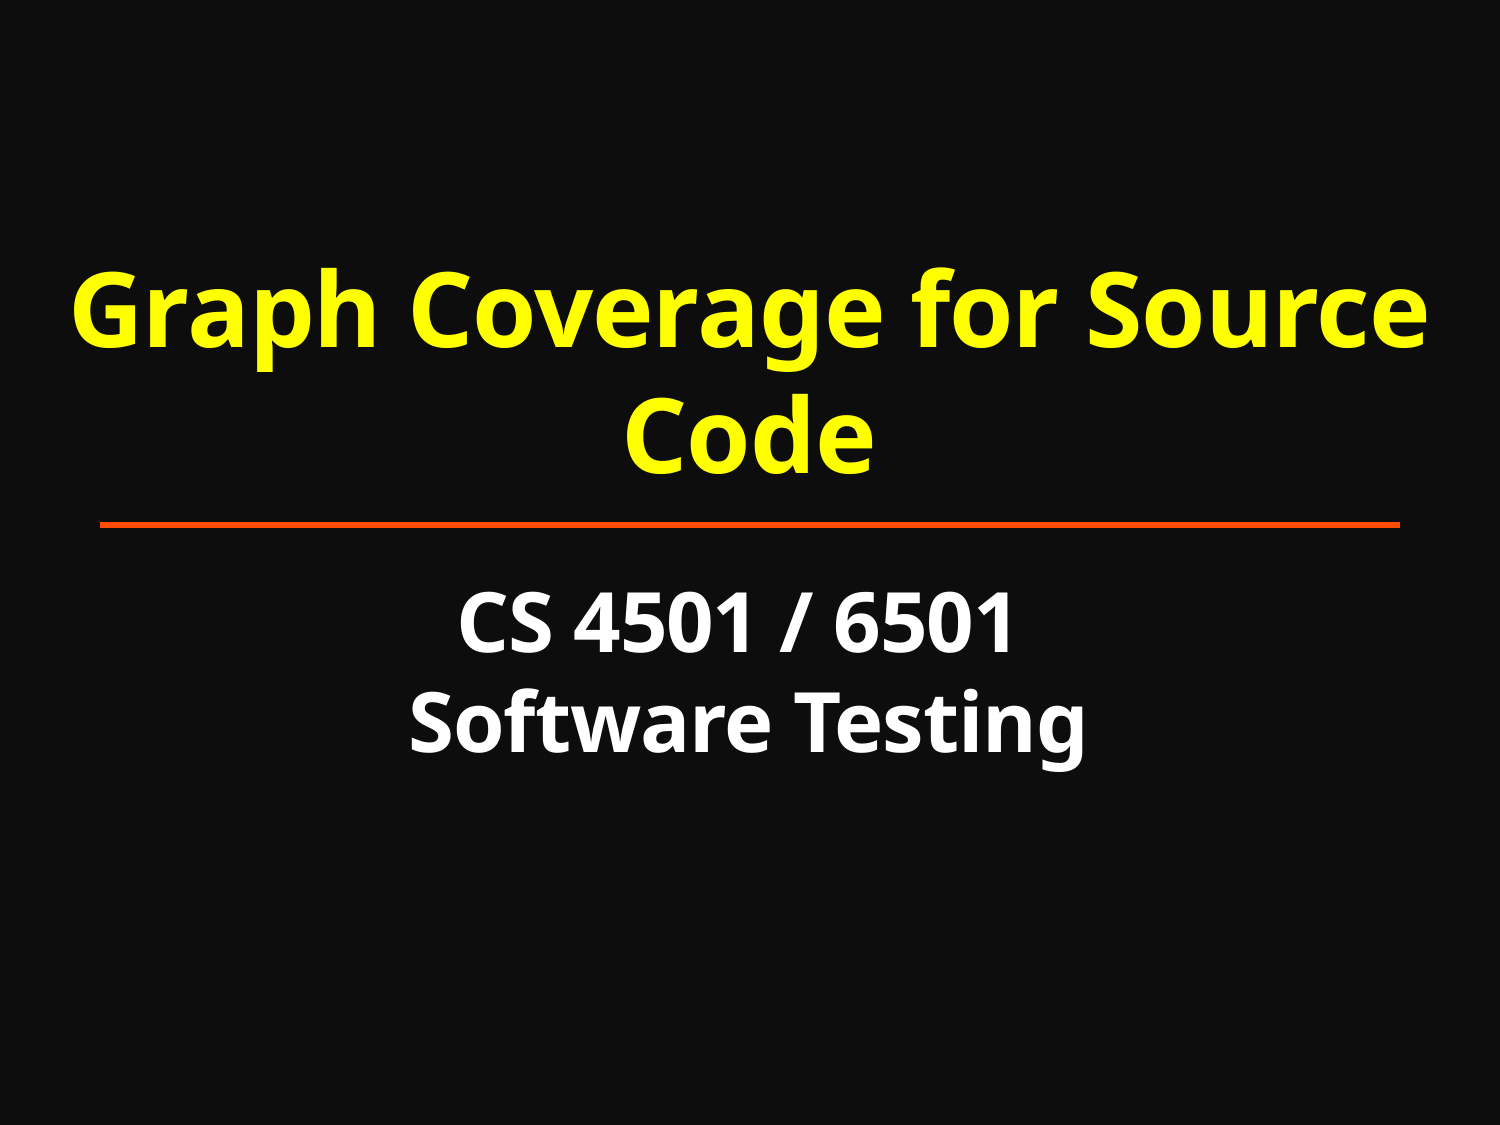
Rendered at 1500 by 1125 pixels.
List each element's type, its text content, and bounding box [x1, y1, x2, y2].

title Graph Coverage for Source Code CS 4501 / 6501 Software Testing [0, 125, 1499, 888]
